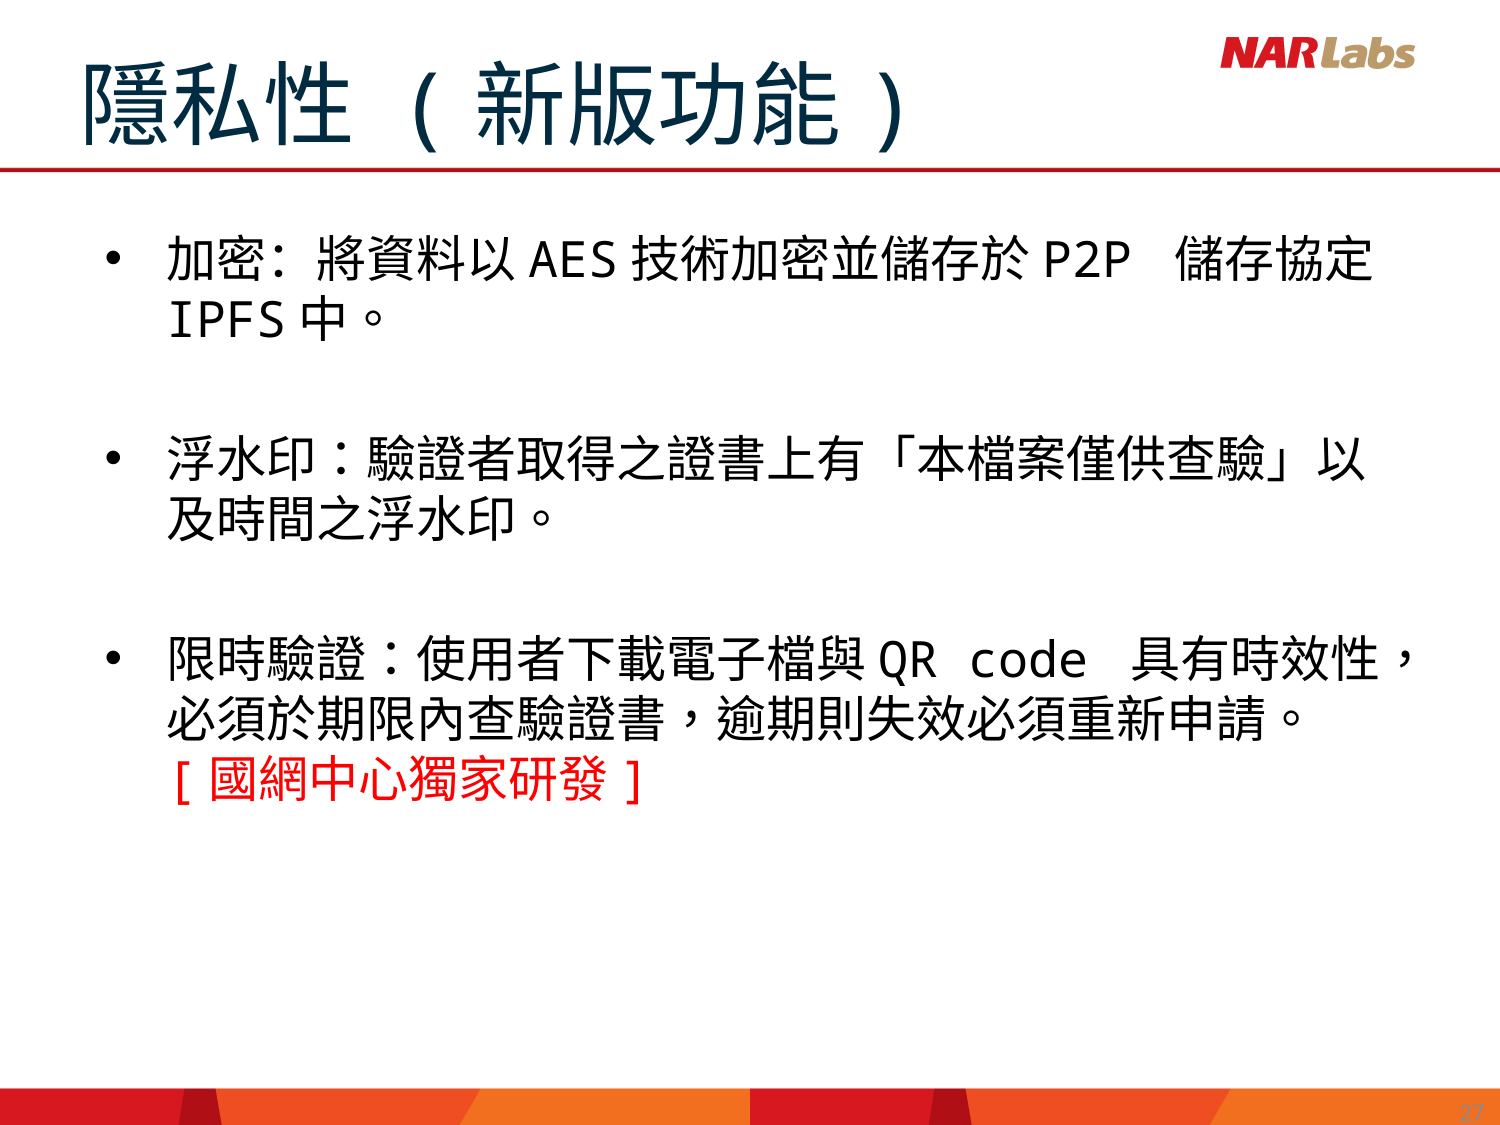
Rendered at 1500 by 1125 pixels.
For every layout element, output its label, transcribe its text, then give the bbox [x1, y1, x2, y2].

picture [0, 0, 1500, 1125]
text_box 加密：將資料以AES技術加密並儲存於P2P 儲存協定 IPFS中。 浮水印：驗證者取得之證書上有「本檔案僅供查驗」以及時間之浮水印。 限時驗證：使用者下載電子檔與QR code 具有時效性，必須於期限內查驗證書，逾期則失效必須重新申請。 [國網中心獨家研發] [76, 219, 1431, 1023]
text_box 27 [1405, 1081, 1500, 1125]
text_box 隱私性 (新版功能) [64, 54, 1415, 149]
